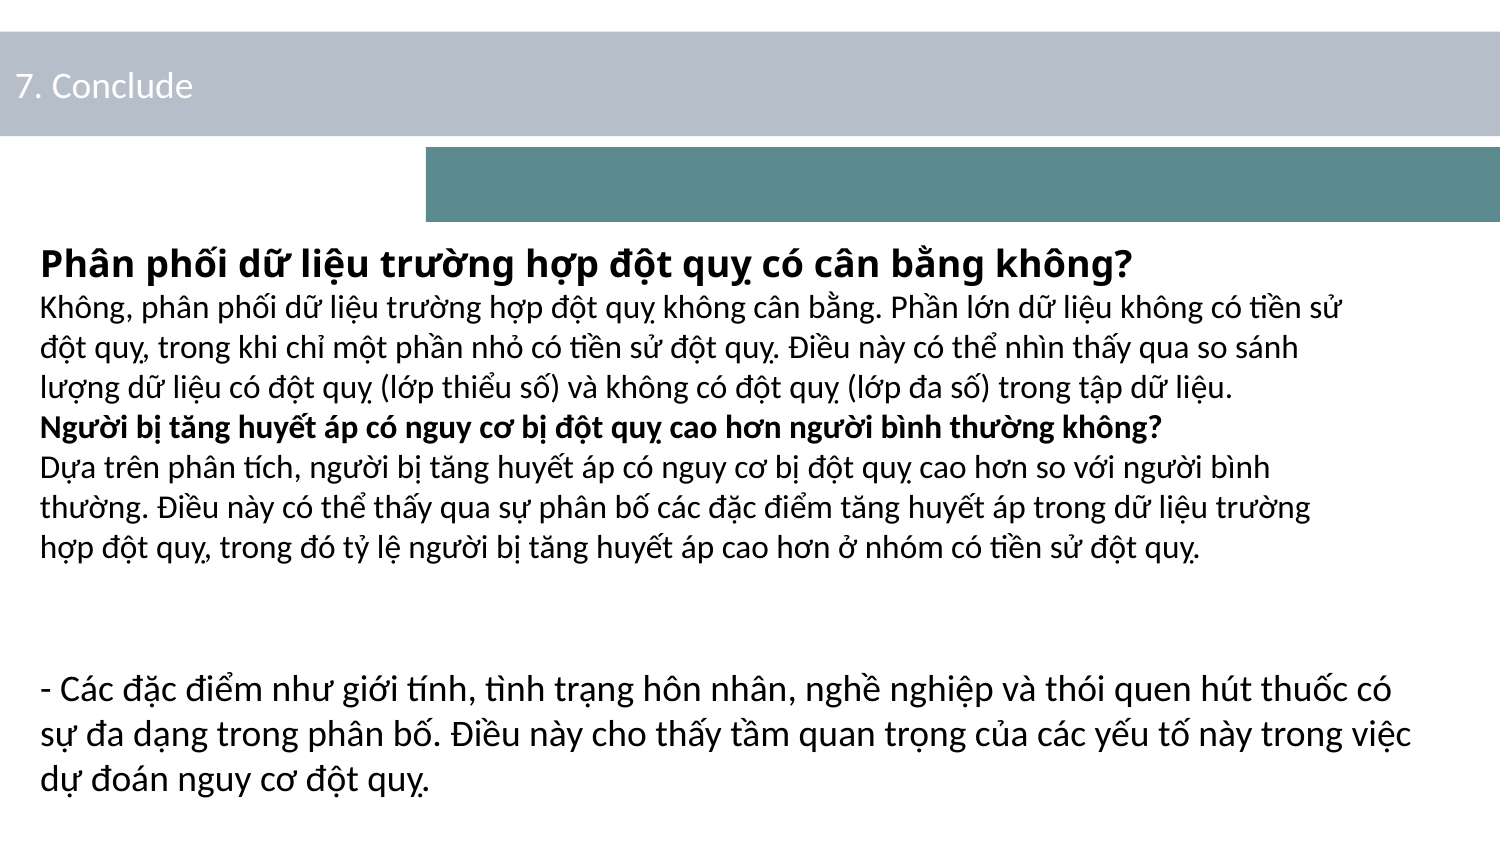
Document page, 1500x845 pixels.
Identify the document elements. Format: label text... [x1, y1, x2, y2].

text_box 7. Conclude [0, 53, 614, 114]
text_box Phân phối dữ liệu trường hợp đột quỵ có cân bằng không? Không, phân phối dữ liệu trường hợp đột quỵ không cân bằng. Phần lớn dữ liệu không có tiền sử đột quỵ, trong khi chỉ một phần nhỏ có tiền sử đột quỵ. Điều này có thể nhìn thấy qua so sánh lượng dữ liệu có đột quỵ (lớp thiểu số) và không có đột quỵ (lớp đa số) trong tập dữ liệu. Người bị tăng huyết áp có nguy cơ bị đột quỵ cao hơn người bình thường không? Dựa trên phân tích, người bị tăng huyết áp có nguy cơ bị đột quỵ cao hơn so với người bình thường. Điều này có thể thấy qua sự phân bố các đặc điểm tăng huyết áp trong dữ liệu trường hợp đột quỵ, trong đó tỷ lệ người bị tăng huyết áp cao hơn ở nhóm có tiền sử đột quỵ. [25, 232, 1372, 573]
text_box [425, 147, 1500, 222]
text_box [0, 31, 1500, 137]
text_box - Các đặc điểm như giới tính, tình trạng hôn nhân, nghề nghiệp và thói quen hút thuốc có sự đa dạng trong phân bố. Điều này cho thấy tầm quan trọng của các yếu tố này trong việc dự đoán nguy cơ đột quỵ. [25, 657, 1451, 807]
